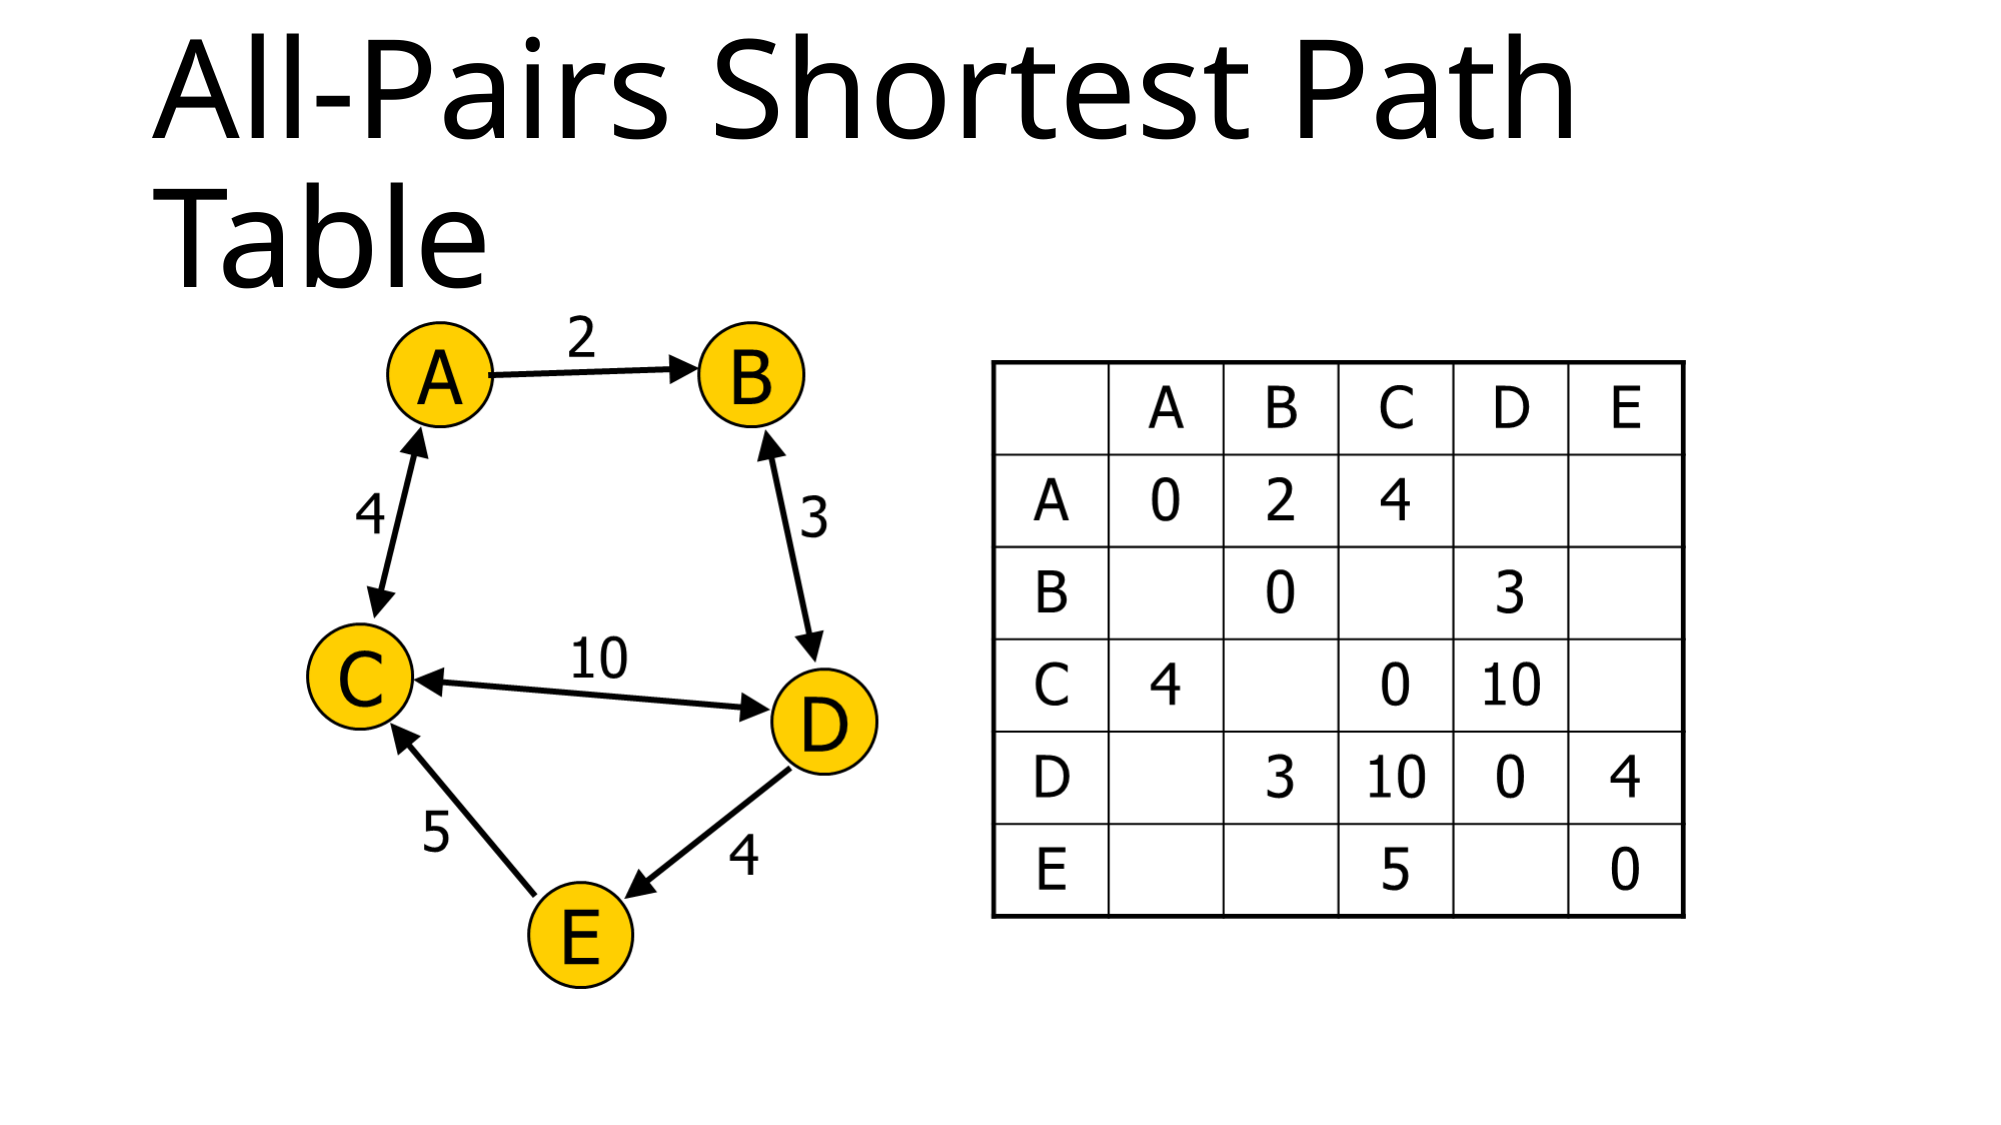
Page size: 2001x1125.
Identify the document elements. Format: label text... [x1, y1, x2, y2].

title All-Pairs Shortest Path Table [137, 59, 1863, 278]
picture [283, 284, 1688, 1025]
